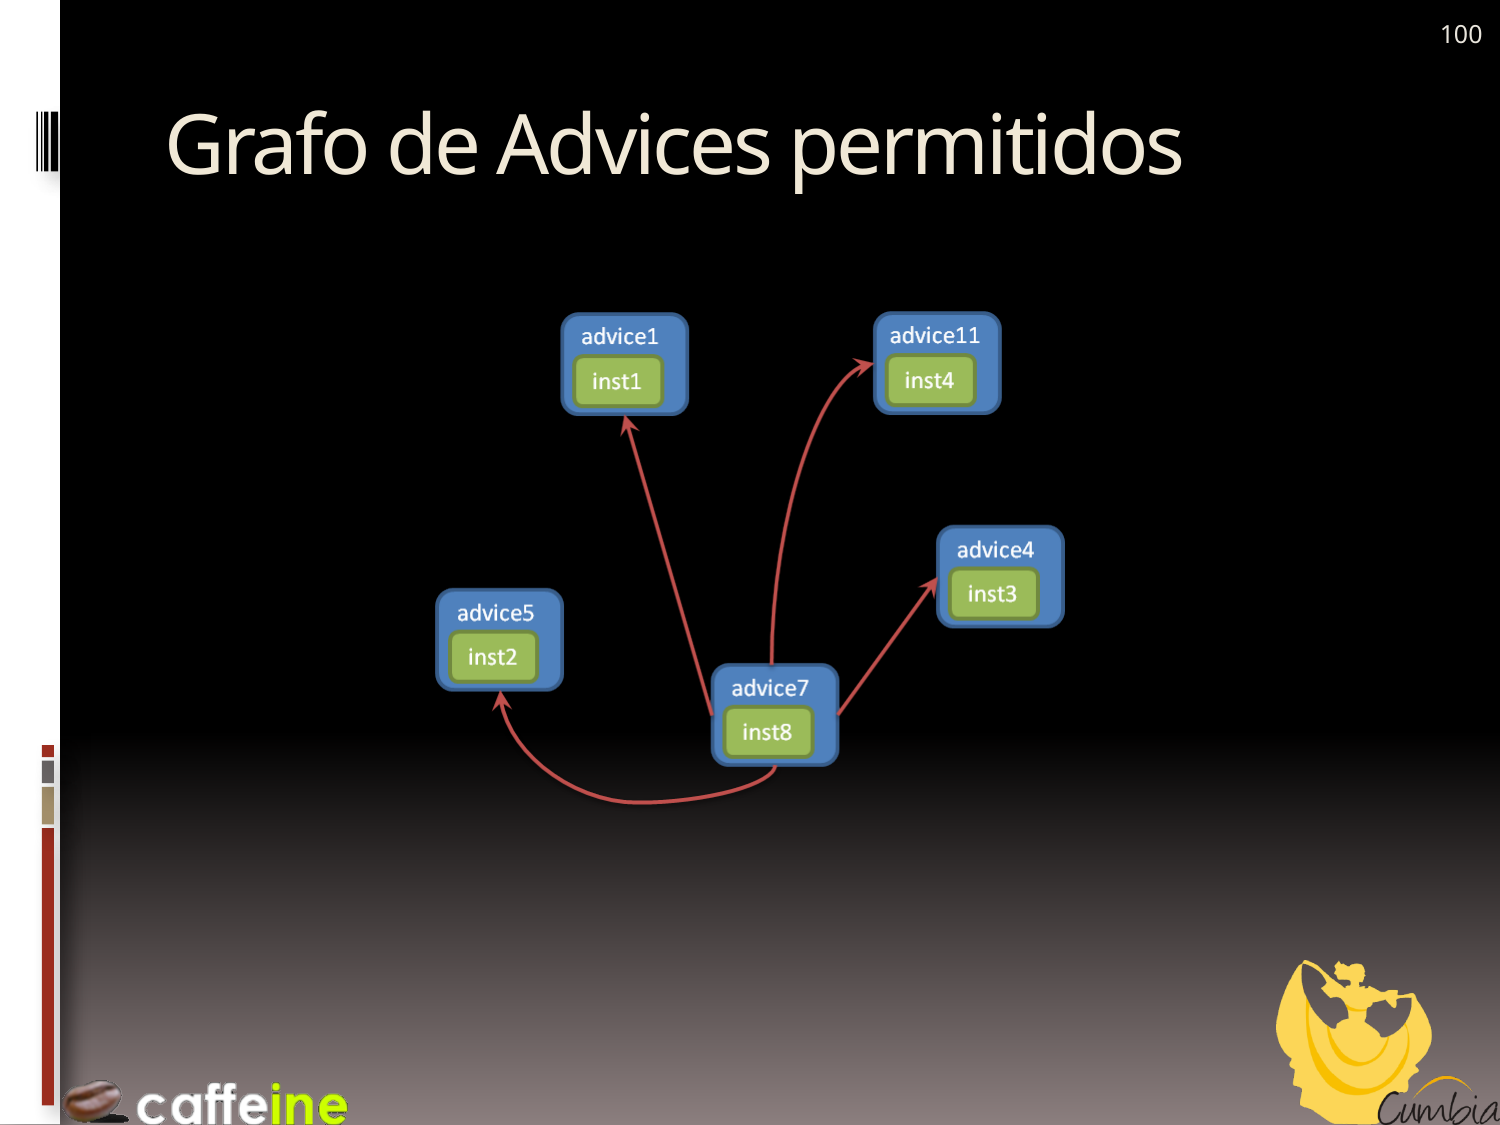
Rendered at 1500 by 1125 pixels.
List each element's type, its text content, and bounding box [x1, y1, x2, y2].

slide_number 100 [1425, 0, 1500, 60]
picture [62, 1080, 348, 1125]
picture [1276, 960, 1500, 1125]
title Grafo de Advices permitidos [150, 83, 1425, 234]
picture [434, 310, 1066, 816]
